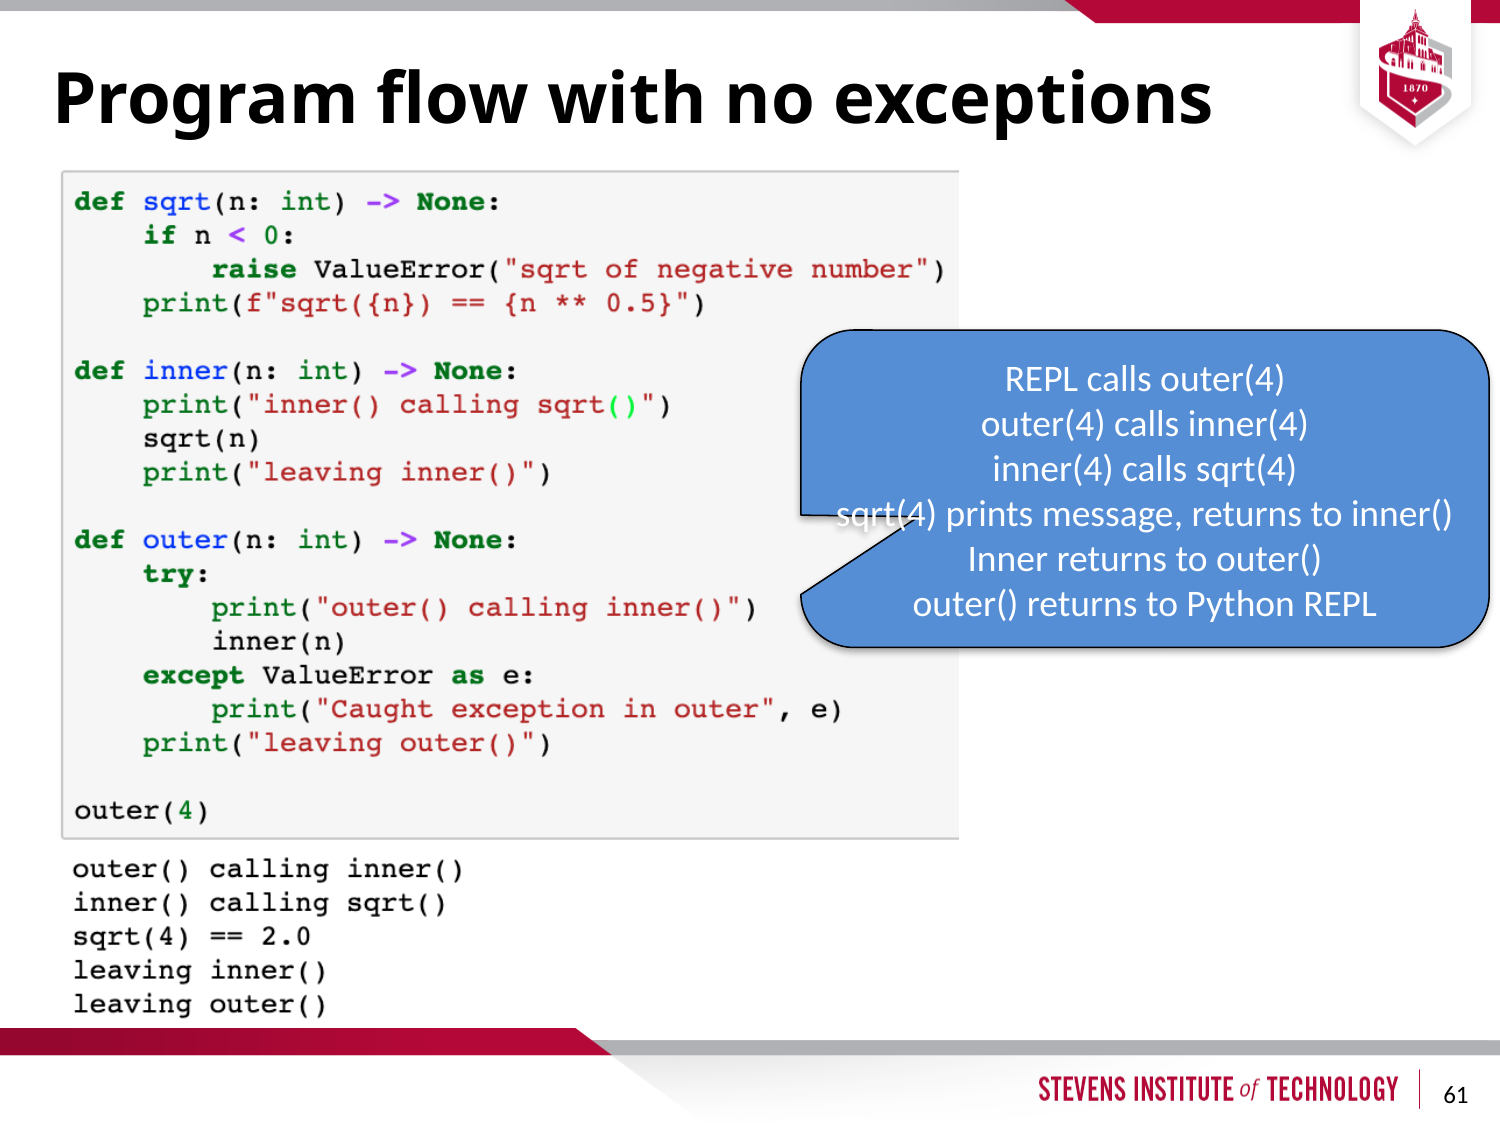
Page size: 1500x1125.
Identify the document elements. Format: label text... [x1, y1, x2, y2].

picture [0, 1028, 1500, 1125]
title Program flow with no exceptions [37, 45, 1338, 150]
text_box REPL calls outer(4) outer(4) calls inner(4) inner(4) calls sqrt(4) sqrt(4) prints message, returns to inner() Inner returns to outer() outer() returns to Python REPL [965, 329, 1490, 649]
picture [0, 0, 1500, 160]
slide_number 61 [1428, 1071, 1490, 1108]
picture [53, 161, 960, 1023]
